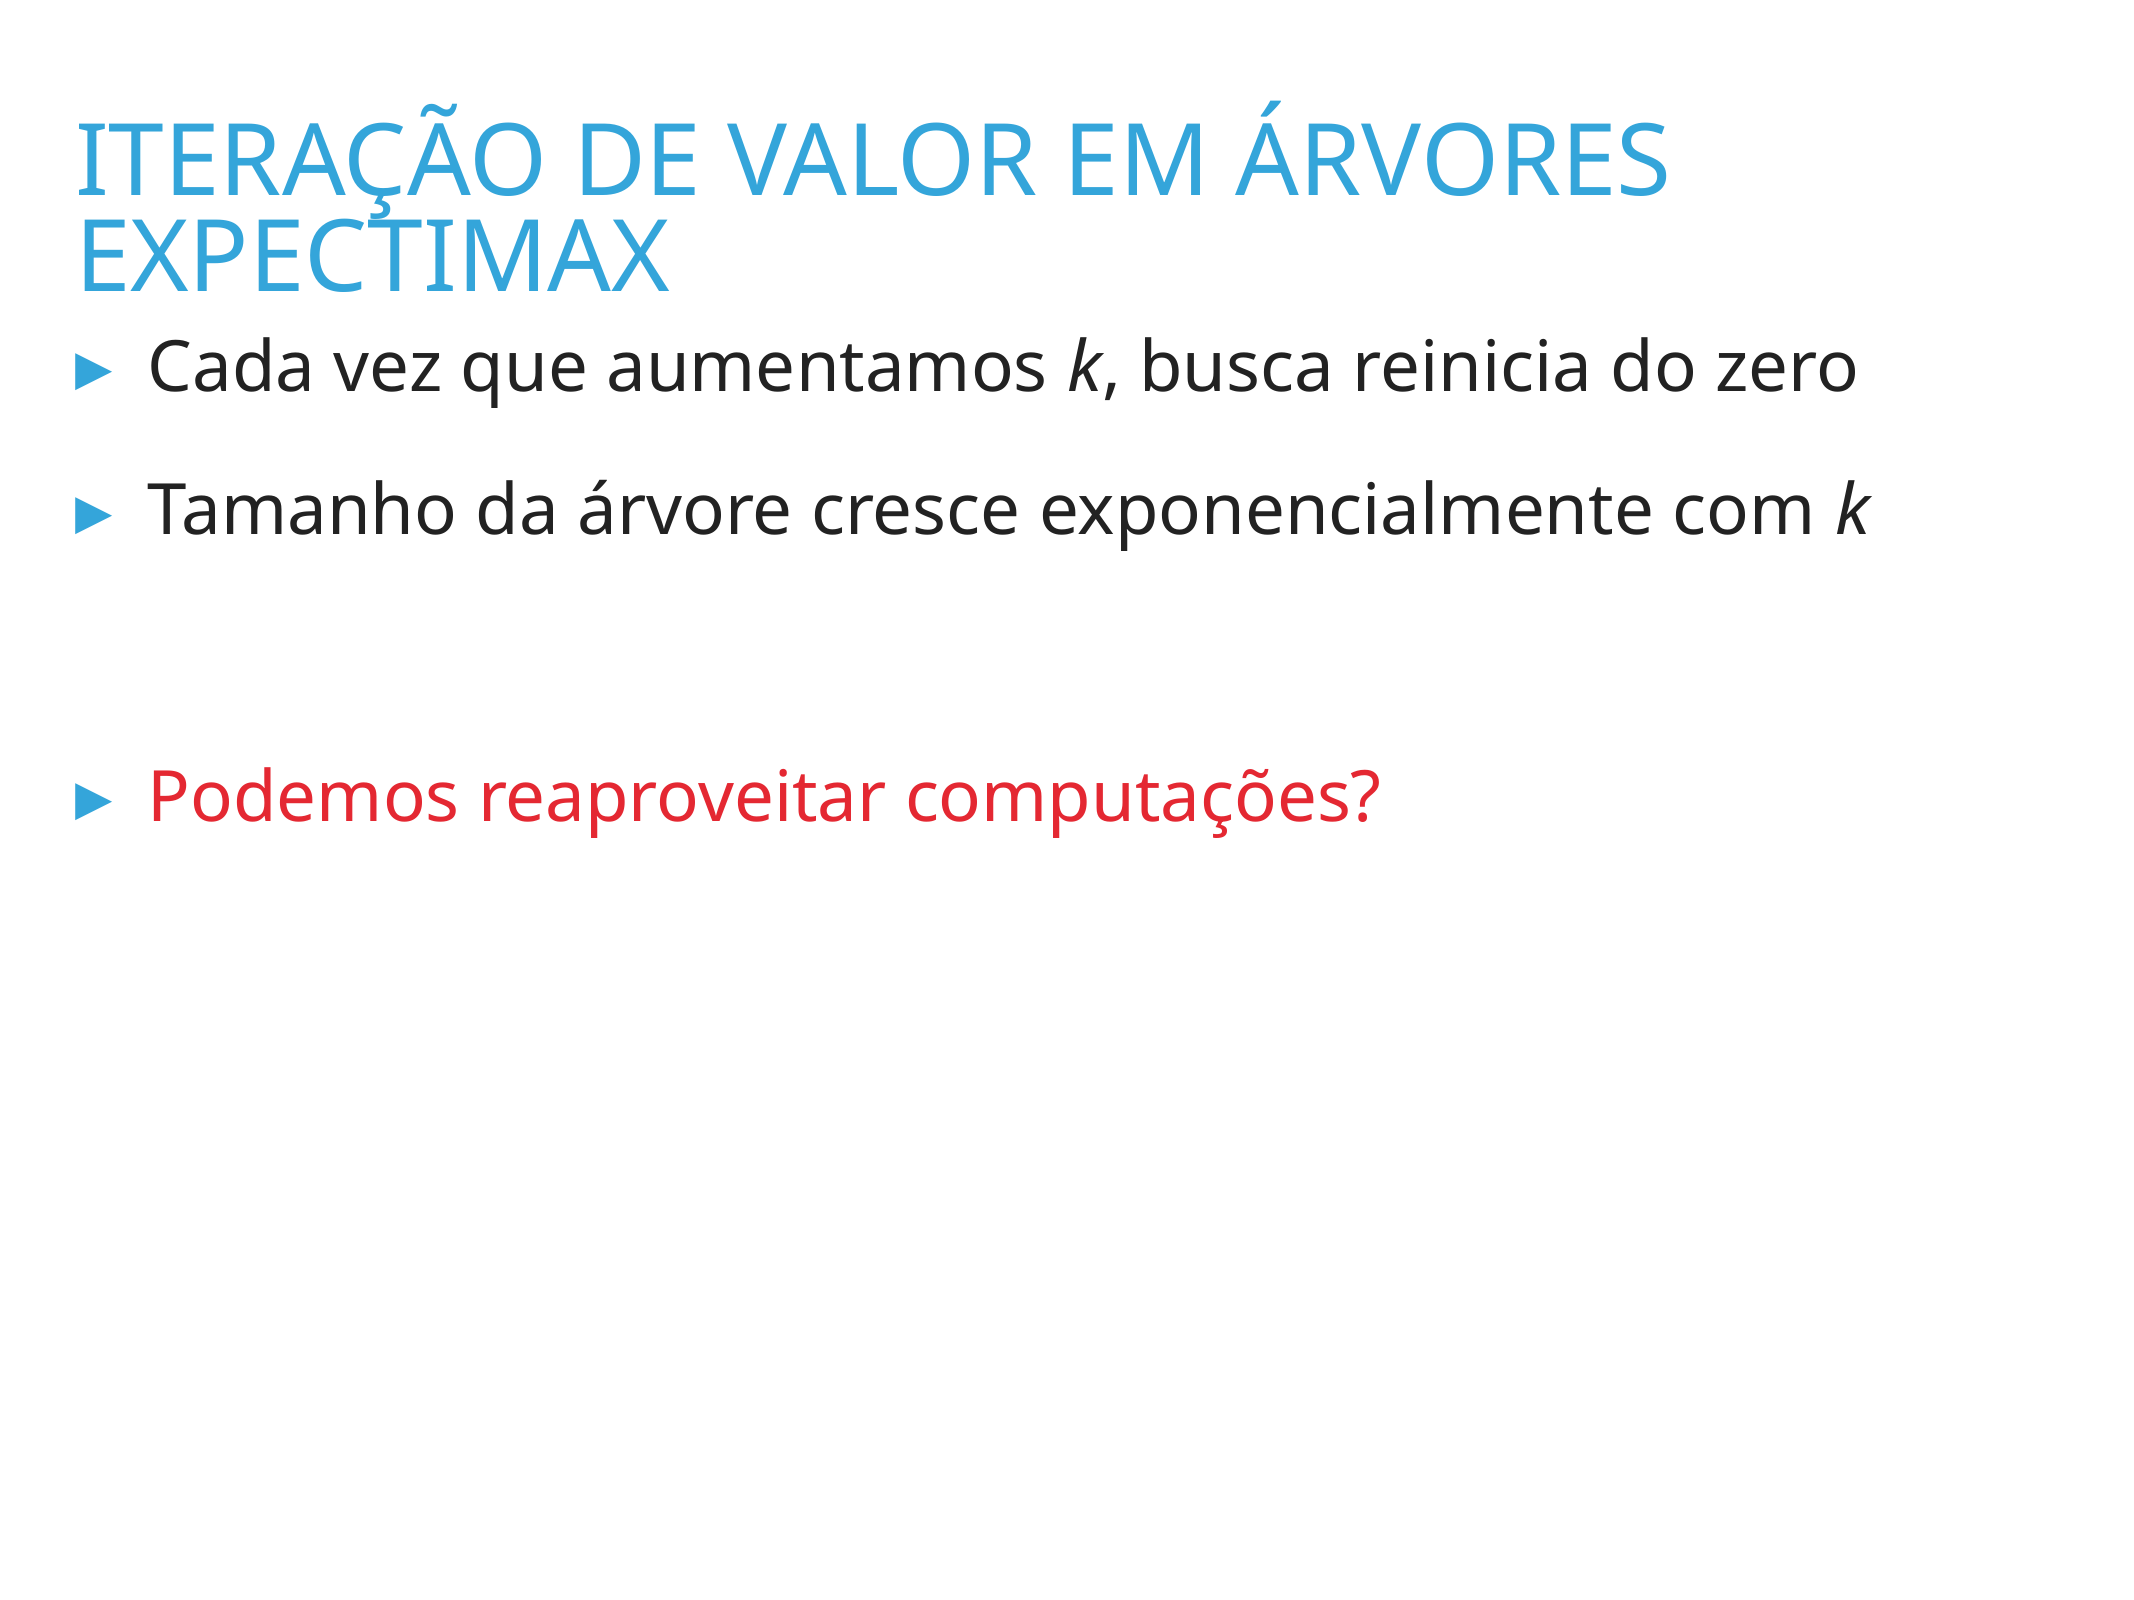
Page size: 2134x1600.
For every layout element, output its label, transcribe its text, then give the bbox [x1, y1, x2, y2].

text_box iteração de valor em árvores expectimax [66, 110, 2067, 230]
text_box Cada vez que aumentamos k, busca reinicia do zero Tamanho da árvore cresce exponencialmente com k Podemos reaproveitar computações? [66, 312, 2067, 1315]
